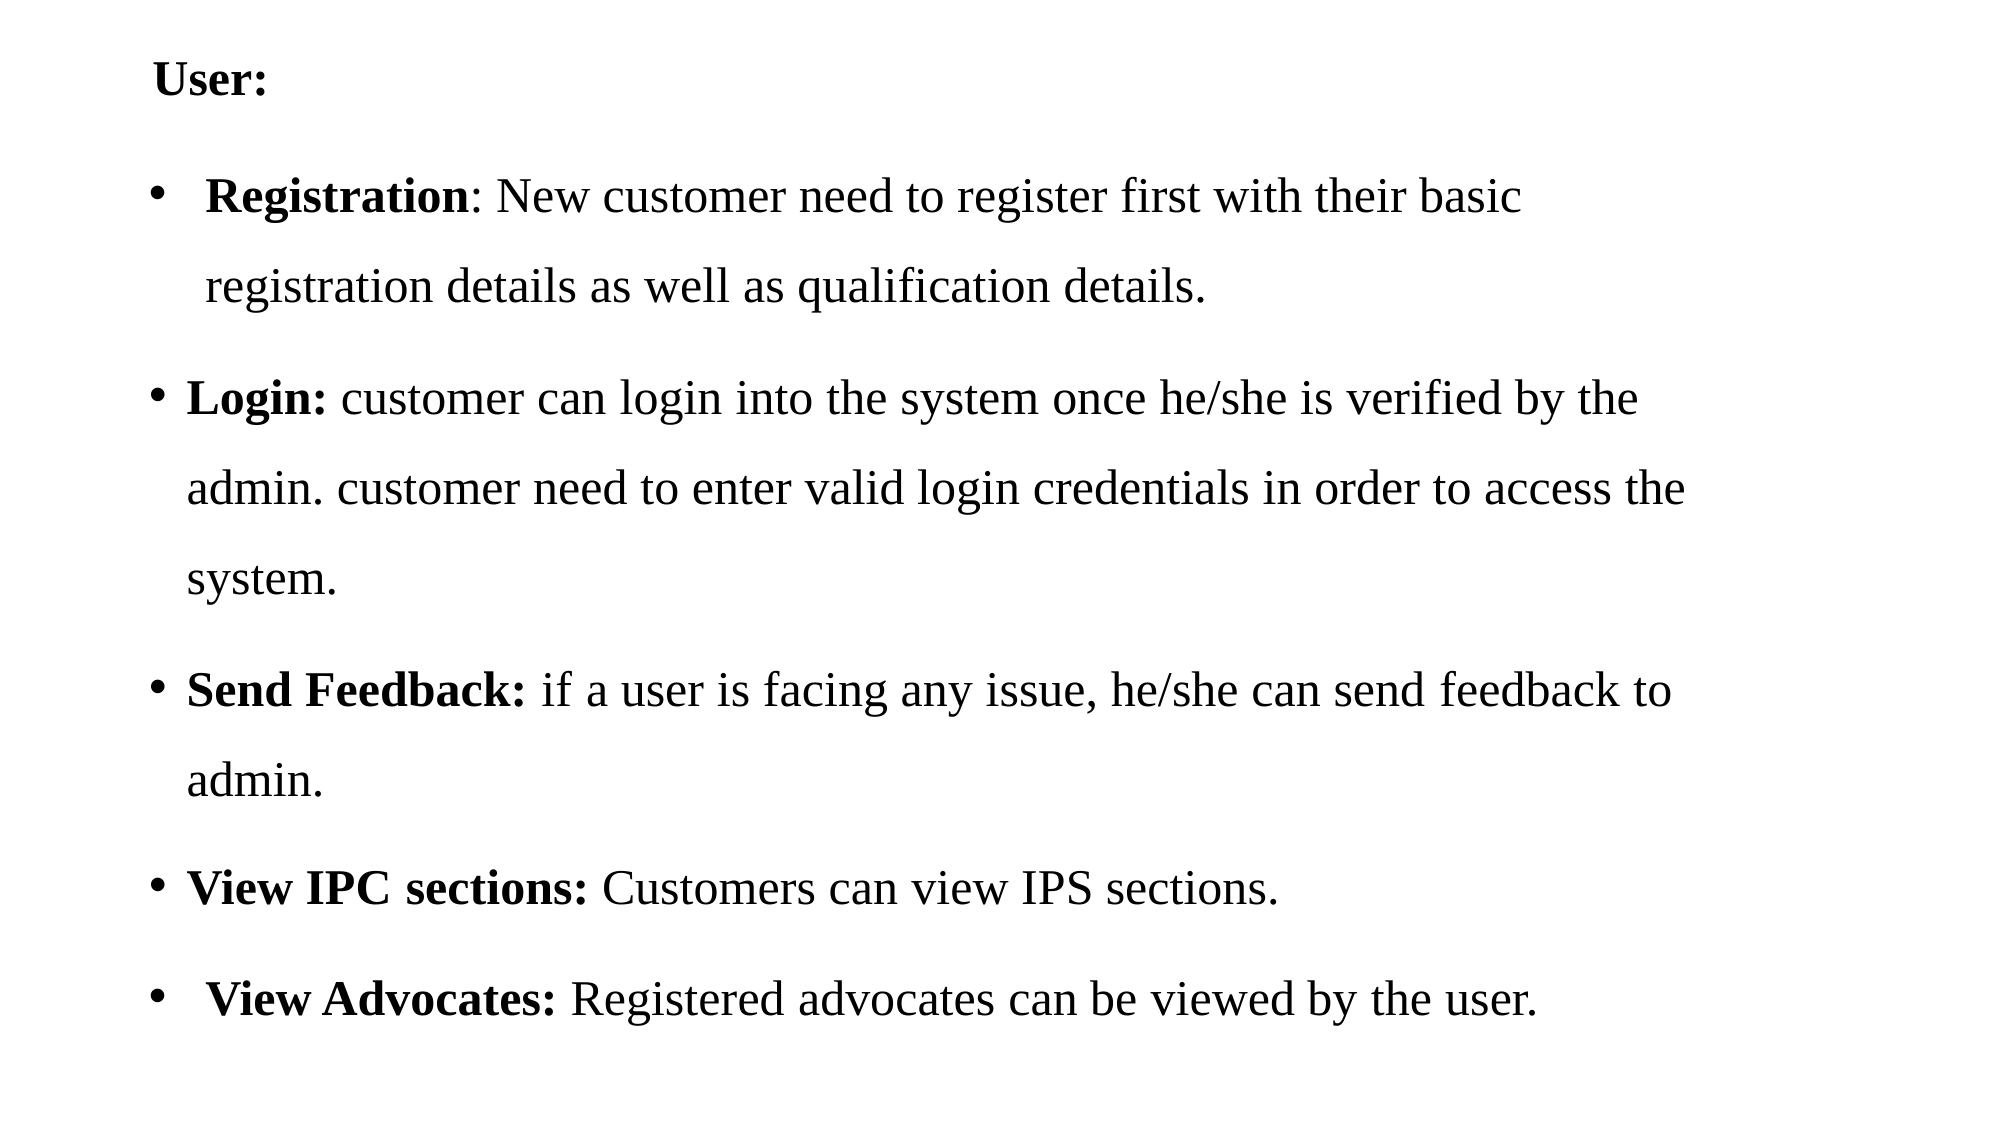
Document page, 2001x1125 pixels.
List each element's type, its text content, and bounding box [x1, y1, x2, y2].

list Registration: New customer need to register first with their basic registration details as well as qualification details. Login: customer can login into the system once he/she is verified by the admin. customer need to enter valid login credentials in order to access the system. Send Feedback: if a user is facing any issue, he/she can send feedback to admin. View IPC sections: Customers can view IPS sections. View Advocates: Registered advocates can be viewed by the user. [49, 125, 1863, 1066]
title User: [137, 59, 1863, 99]
